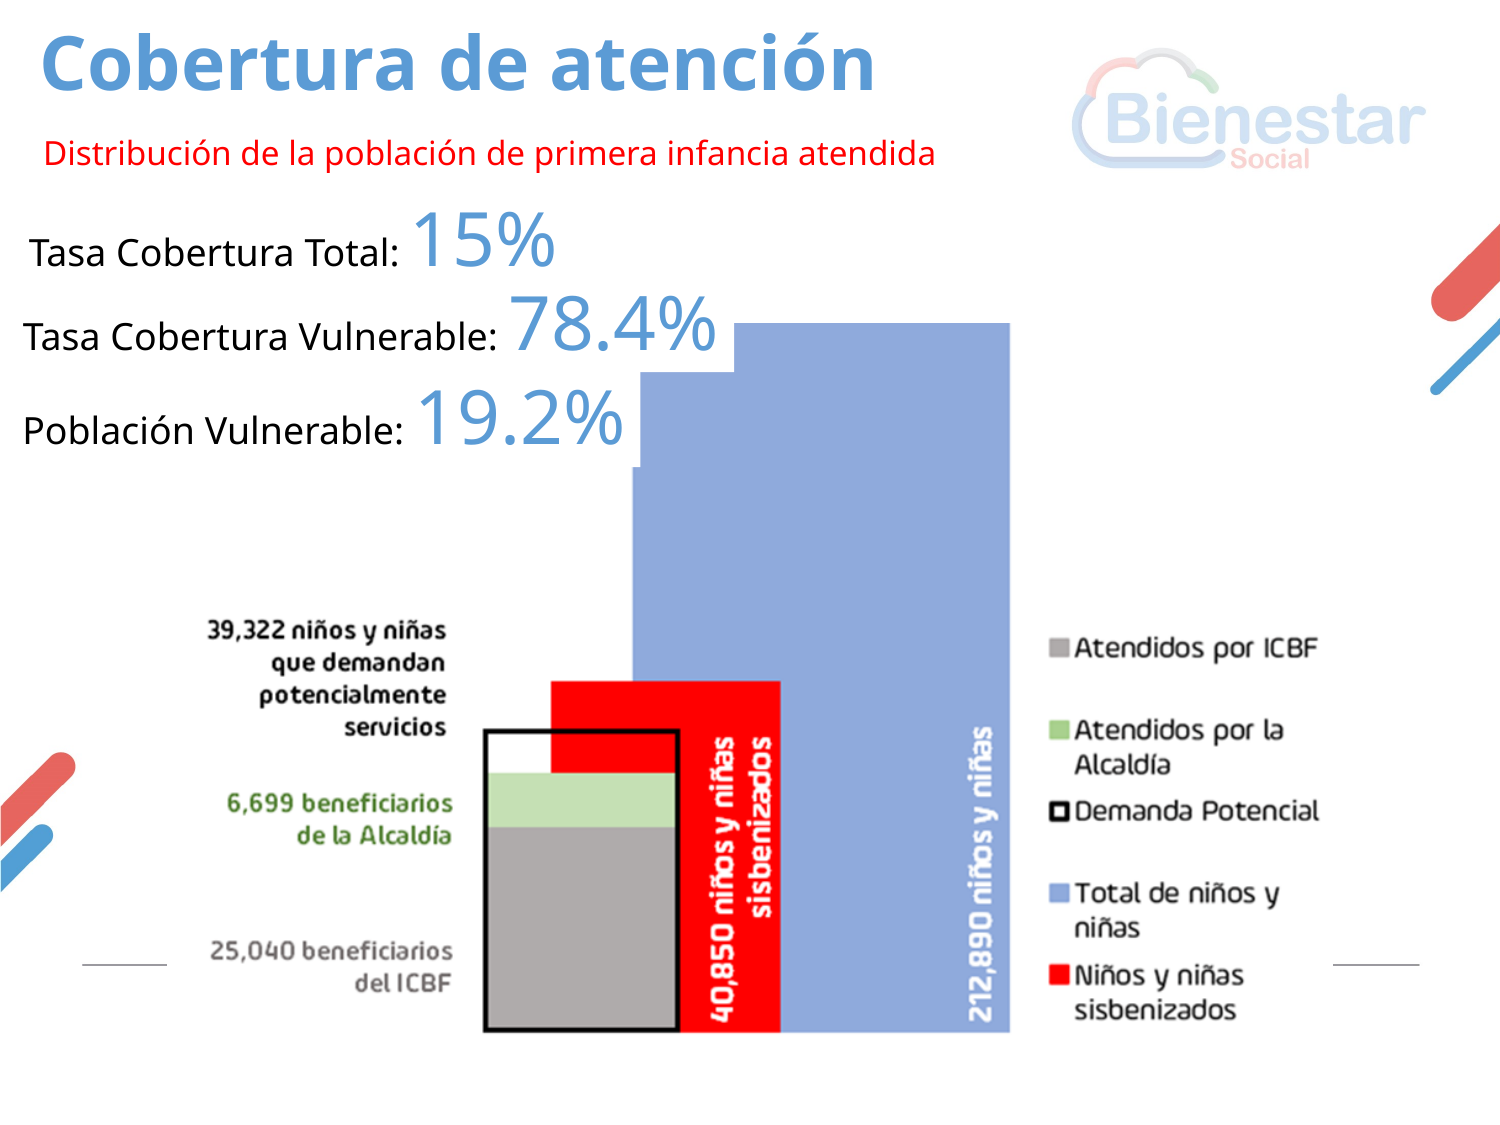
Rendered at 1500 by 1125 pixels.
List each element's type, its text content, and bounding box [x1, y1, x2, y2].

text_box Tasa Cobertura Vulnerable: 78.4% [8, 267, 735, 373]
text_box Tasa Cobertura Total: 15% [13, 184, 573, 267]
text_box Población Vulnerable: 19.2% [7, 362, 167, 468]
text_box Cobertura de atención [24, 0, 1033, 126]
picture [0, 0, 1500, 1125]
text_box Distribución de la población de primera infancia atendida [28, 125, 1017, 180]
